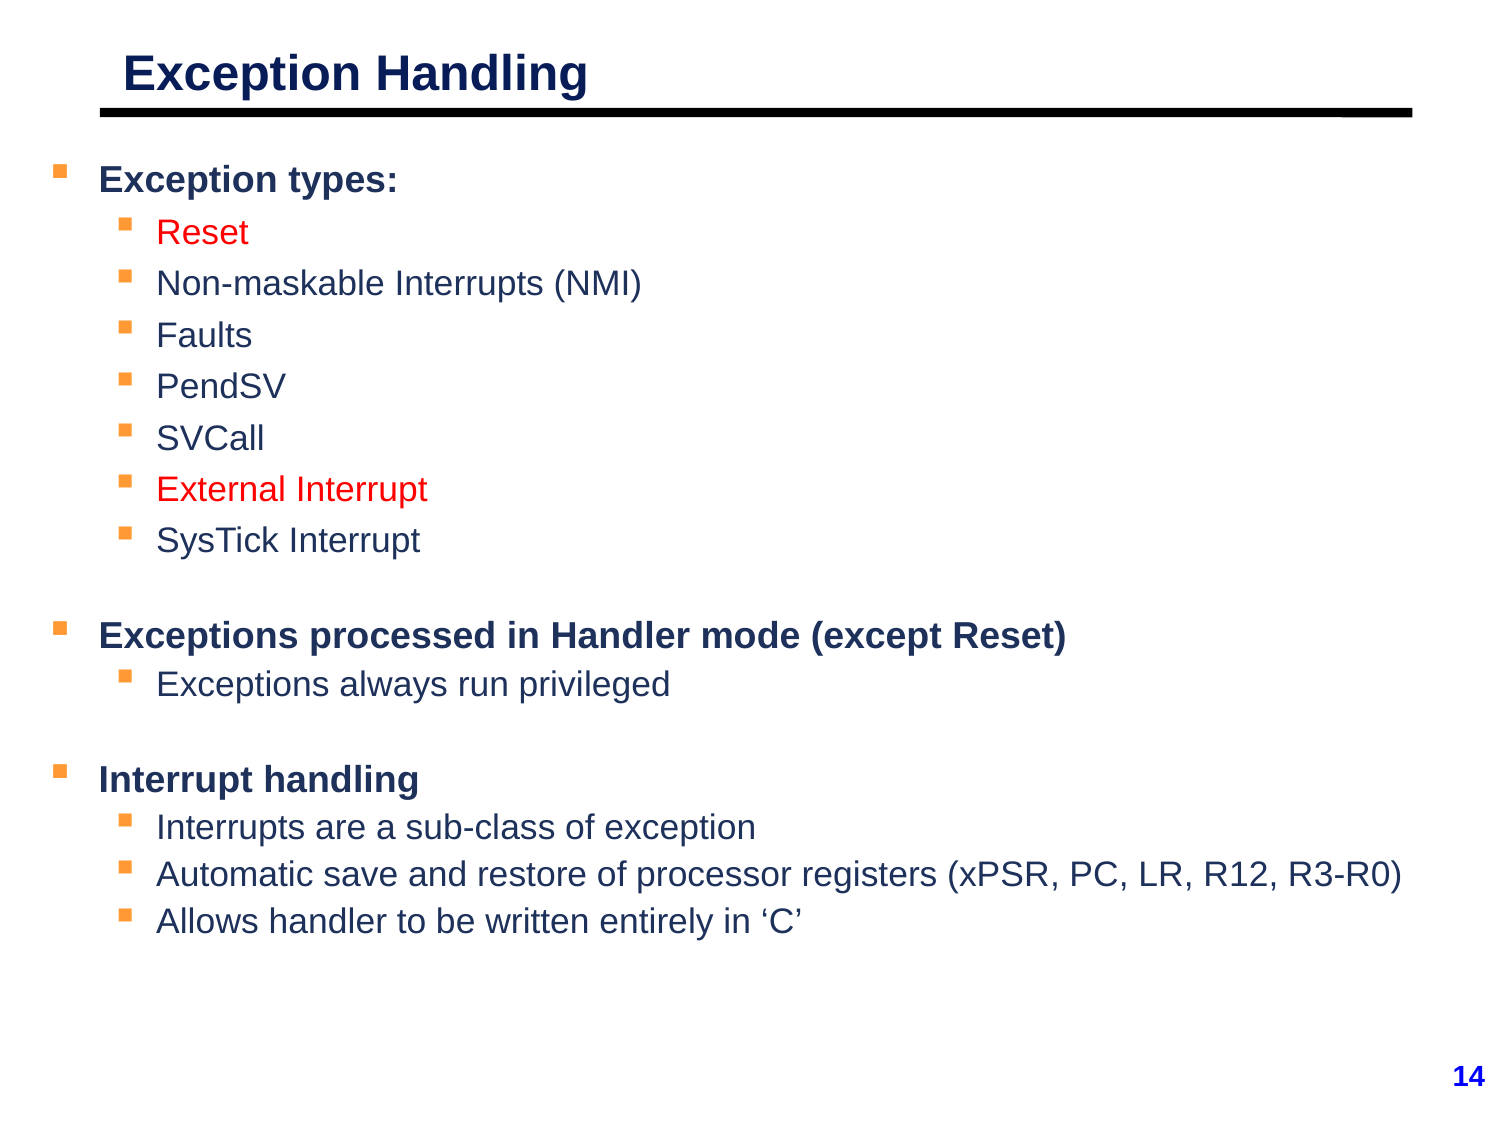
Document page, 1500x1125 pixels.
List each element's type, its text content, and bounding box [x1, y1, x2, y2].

text_box Exception types: Reset Non-maskable Interrupts (NMI) Faults PendSV SVCall External Interrupt SysTick Interrupt Exceptions processed in Handler mode (except Reset) Exceptions always run privileged Interrupt handling Interrupts are a sub-class of exception Automatic save and restore of processor registers (xPSR, PC, LR, R12, R3-R0) Allows handler to be written entirely in ‘C’ [36, 148, 1447, 1039]
title Exception Handling [112, 44, 619, 106]
text_box 14 [1187, 1049, 1500, 1125]
